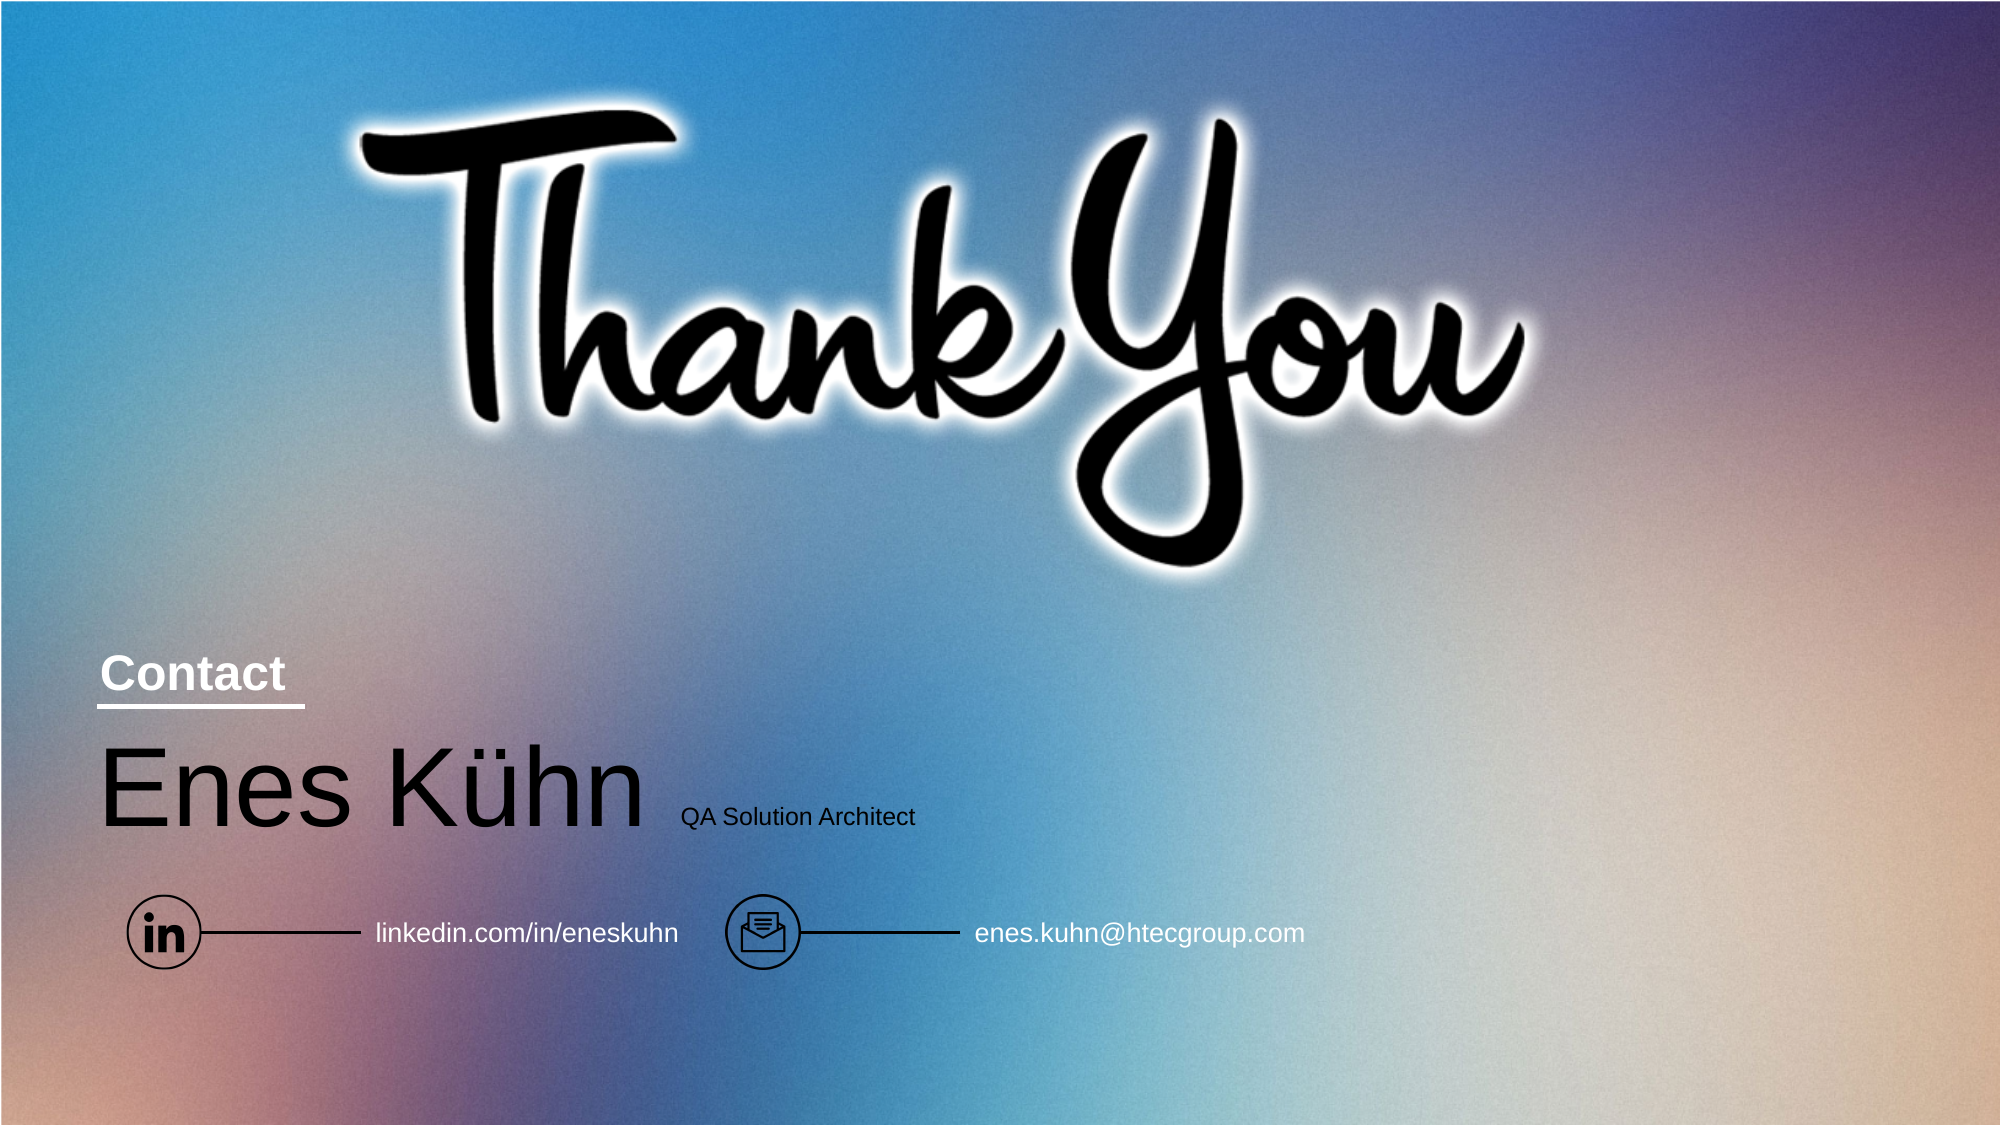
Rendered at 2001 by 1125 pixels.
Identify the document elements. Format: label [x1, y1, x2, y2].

text_box [126, 894, 1400, 970]
picture [0, 0, 2000, 1125]
